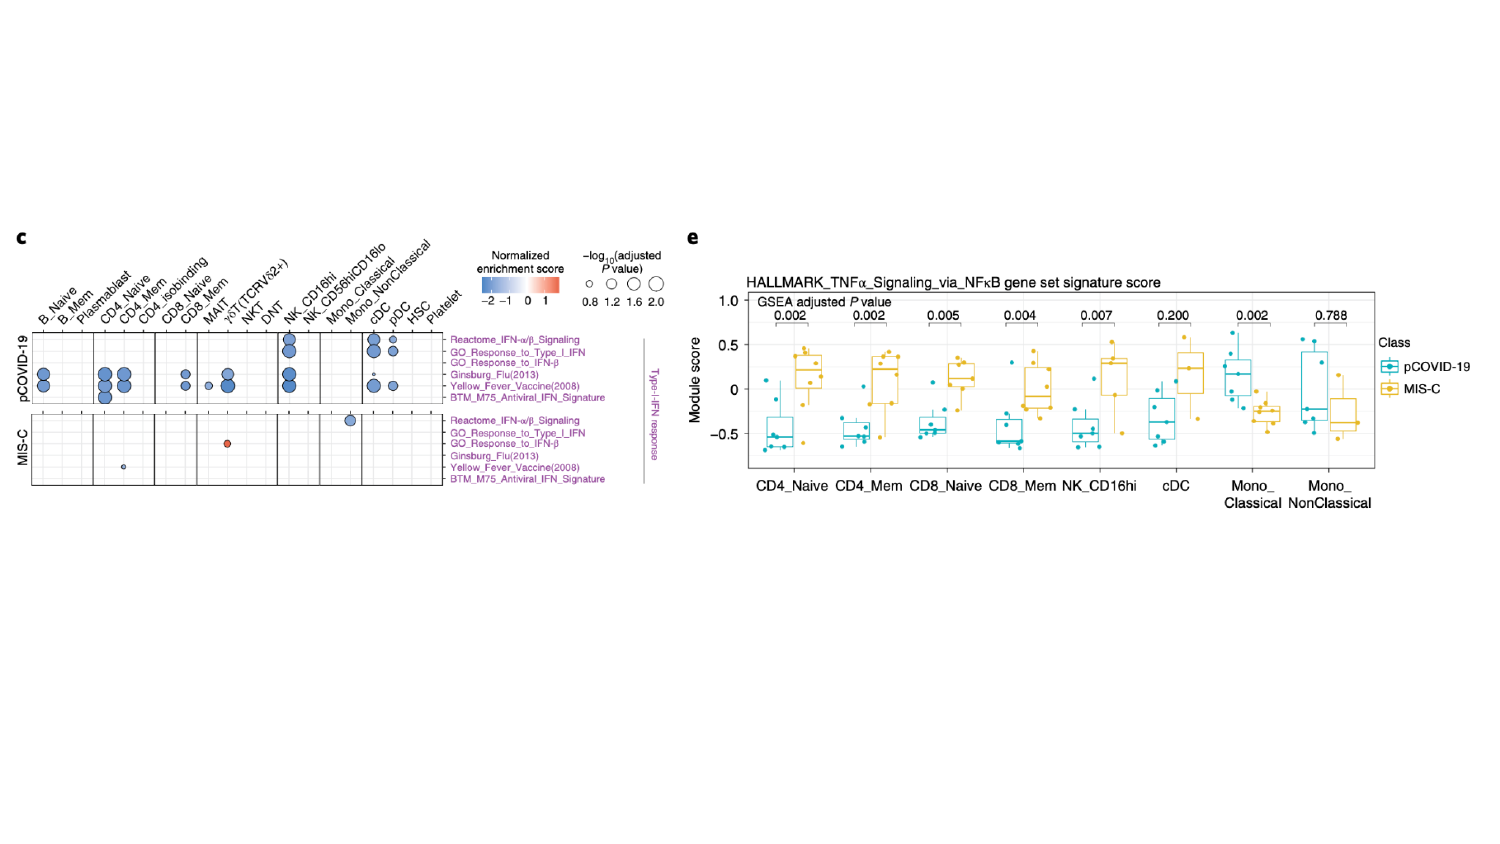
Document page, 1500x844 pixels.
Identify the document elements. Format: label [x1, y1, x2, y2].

picture [0, 224, 1500, 526]
